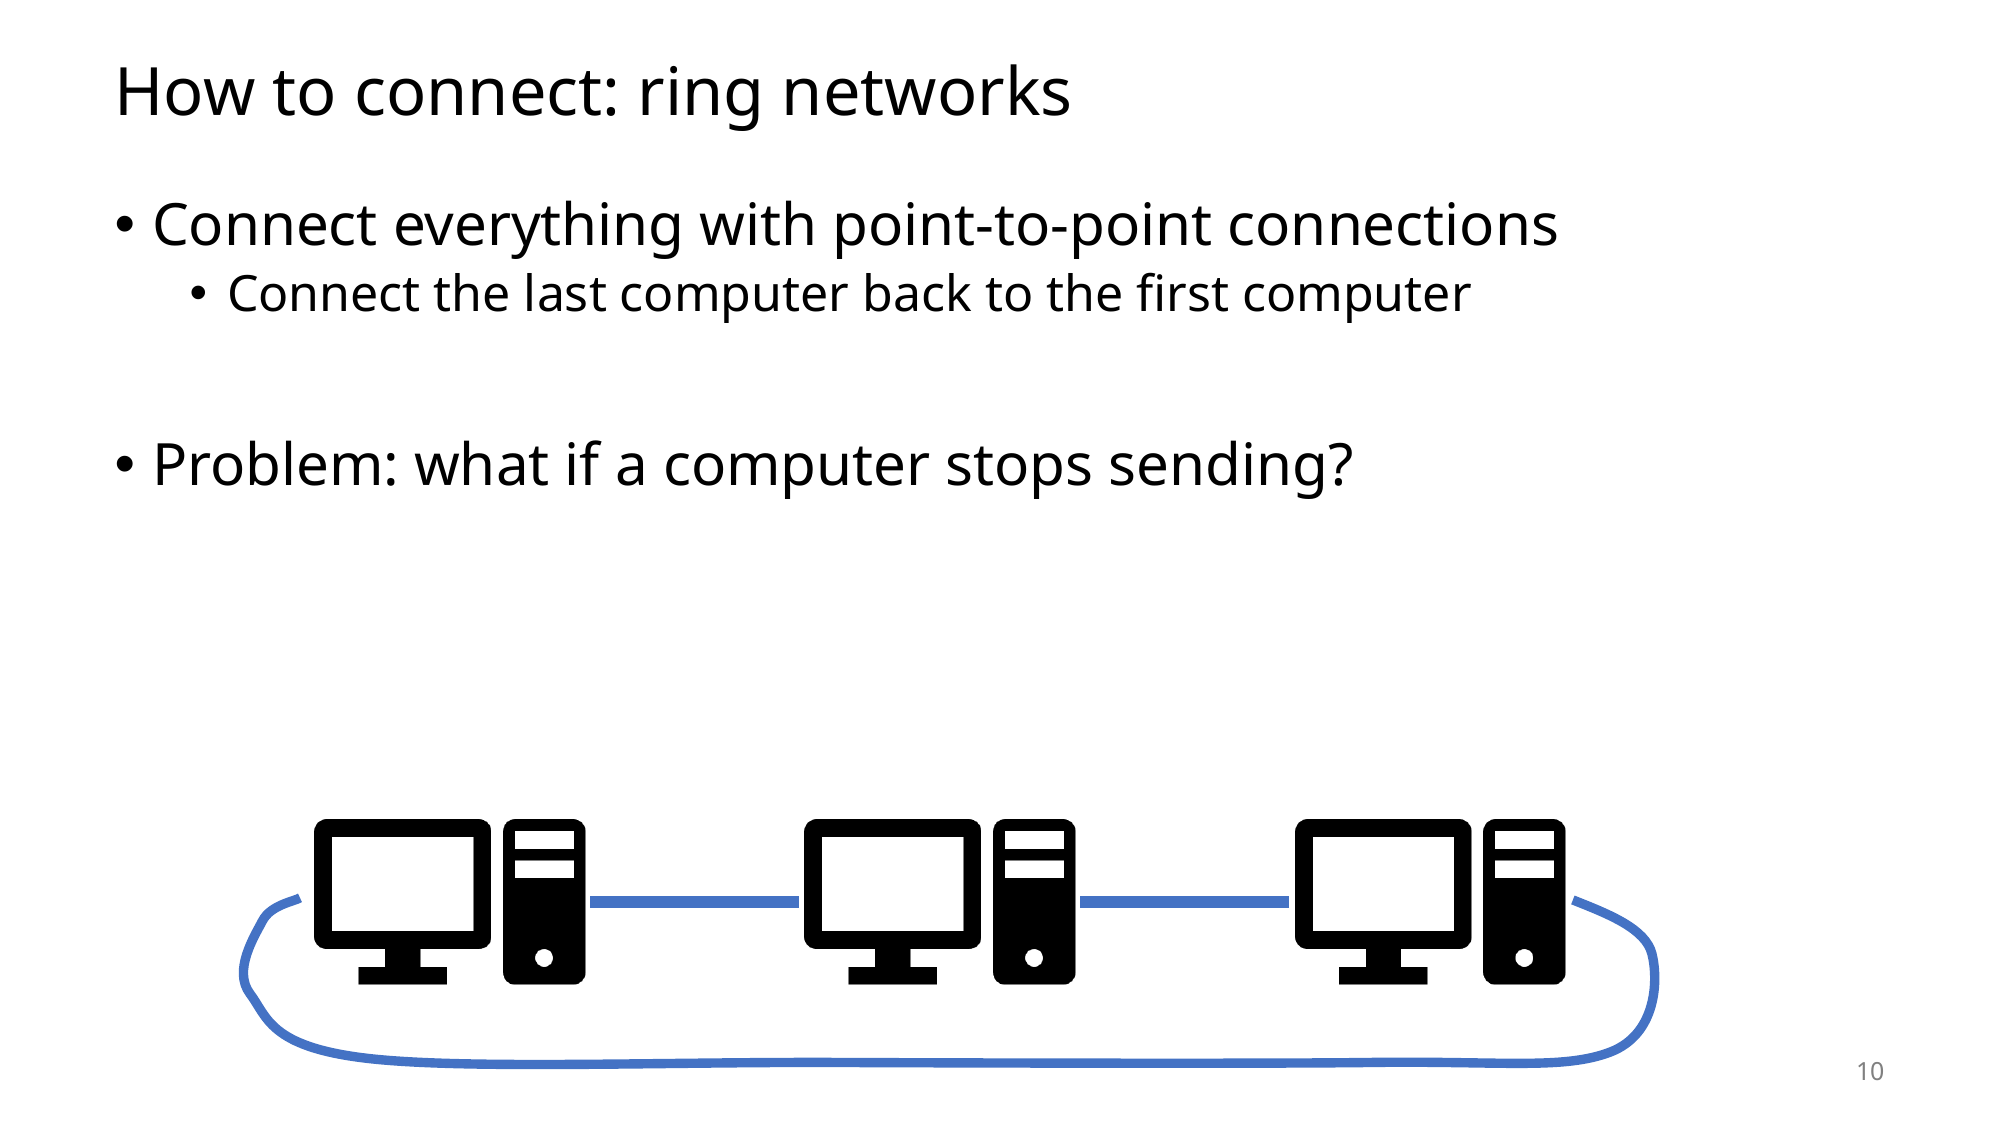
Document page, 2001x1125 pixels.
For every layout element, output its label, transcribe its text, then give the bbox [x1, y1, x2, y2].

picture [308, 760, 591, 1043]
list Connect everything with point-to-point connections Connect the last computer back to the first computer Problem: what if a computer stops sending? [99, 187, 1900, 761]
text_box [242, 896, 1656, 1066]
picture [1289, 760, 1571, 1043]
picture [798, 760, 1081, 1043]
title How to connect: ring networks [99, 37, 1900, 150]
slide_number 10 [1749, 1042, 1900, 1103]
